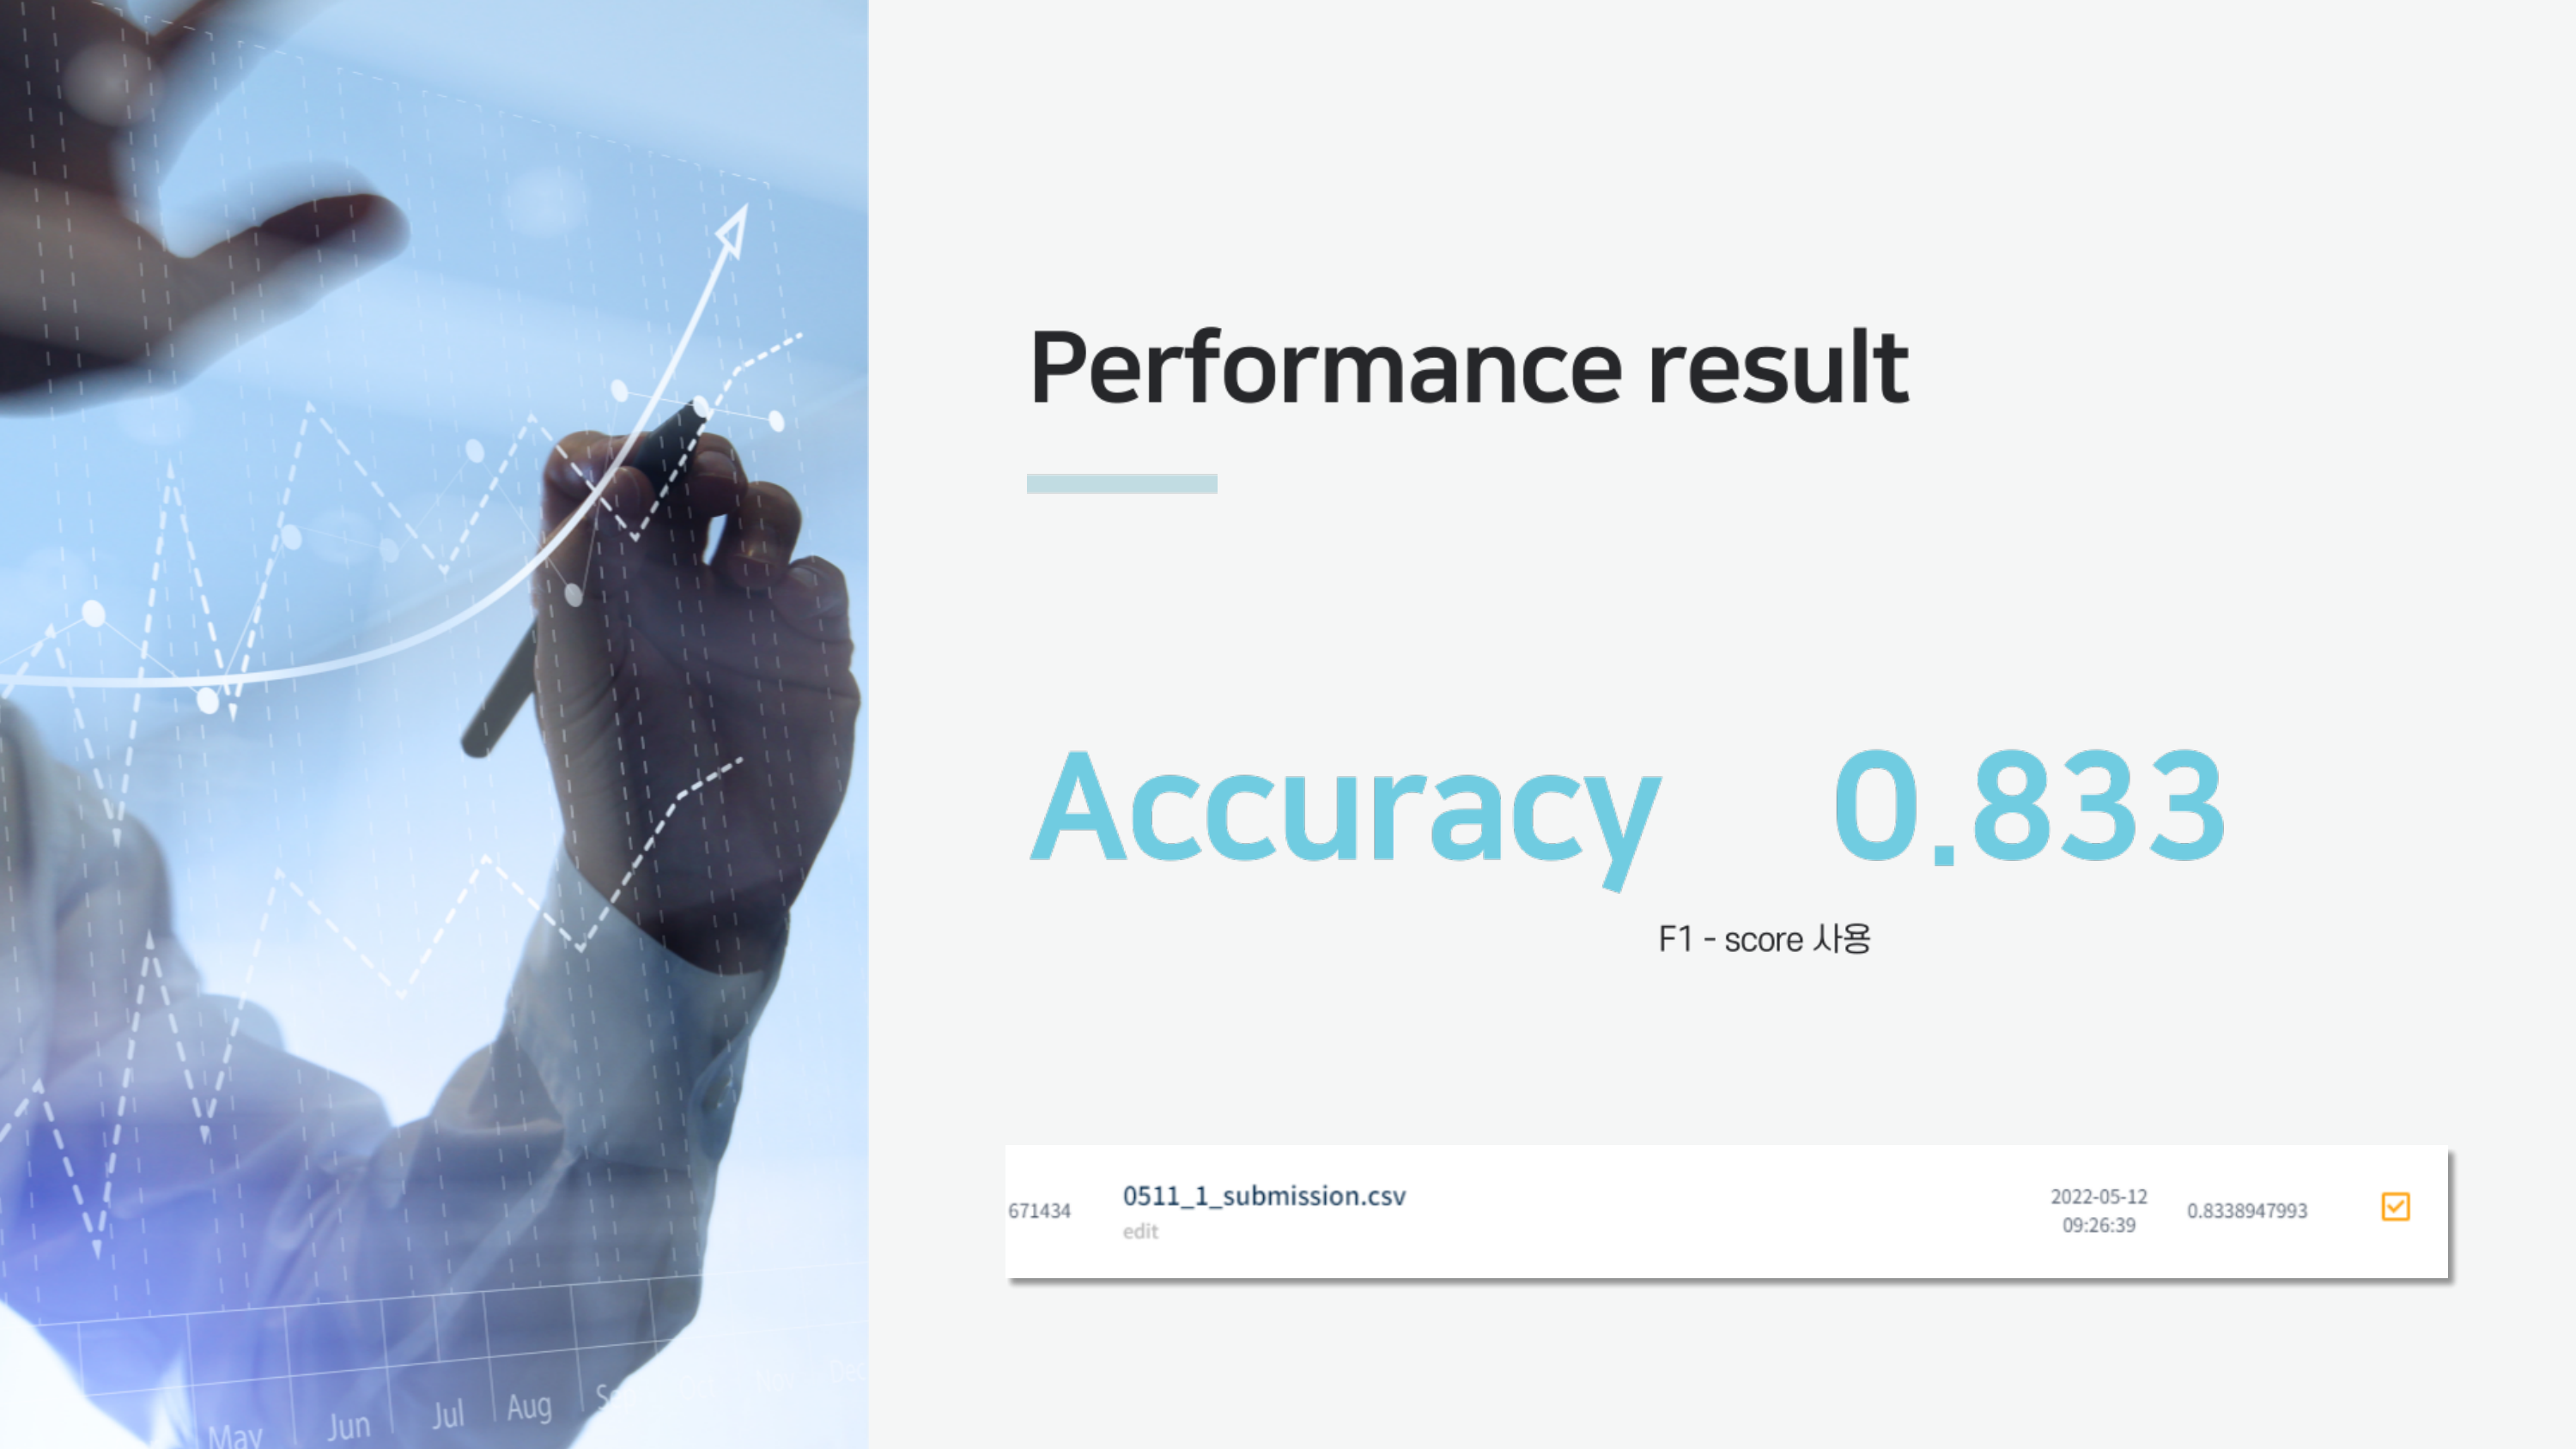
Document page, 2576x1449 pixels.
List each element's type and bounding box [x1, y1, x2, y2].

text_box [1005, 1145, 2448, 1278]
text_box [1026, 449, 1218, 519]
picture [1012, 286, 1976, 448]
picture [869, 1086, 2576, 1350]
picture [961, 683, 2291, 968]
text_box [0, 0, 869, 1449]
